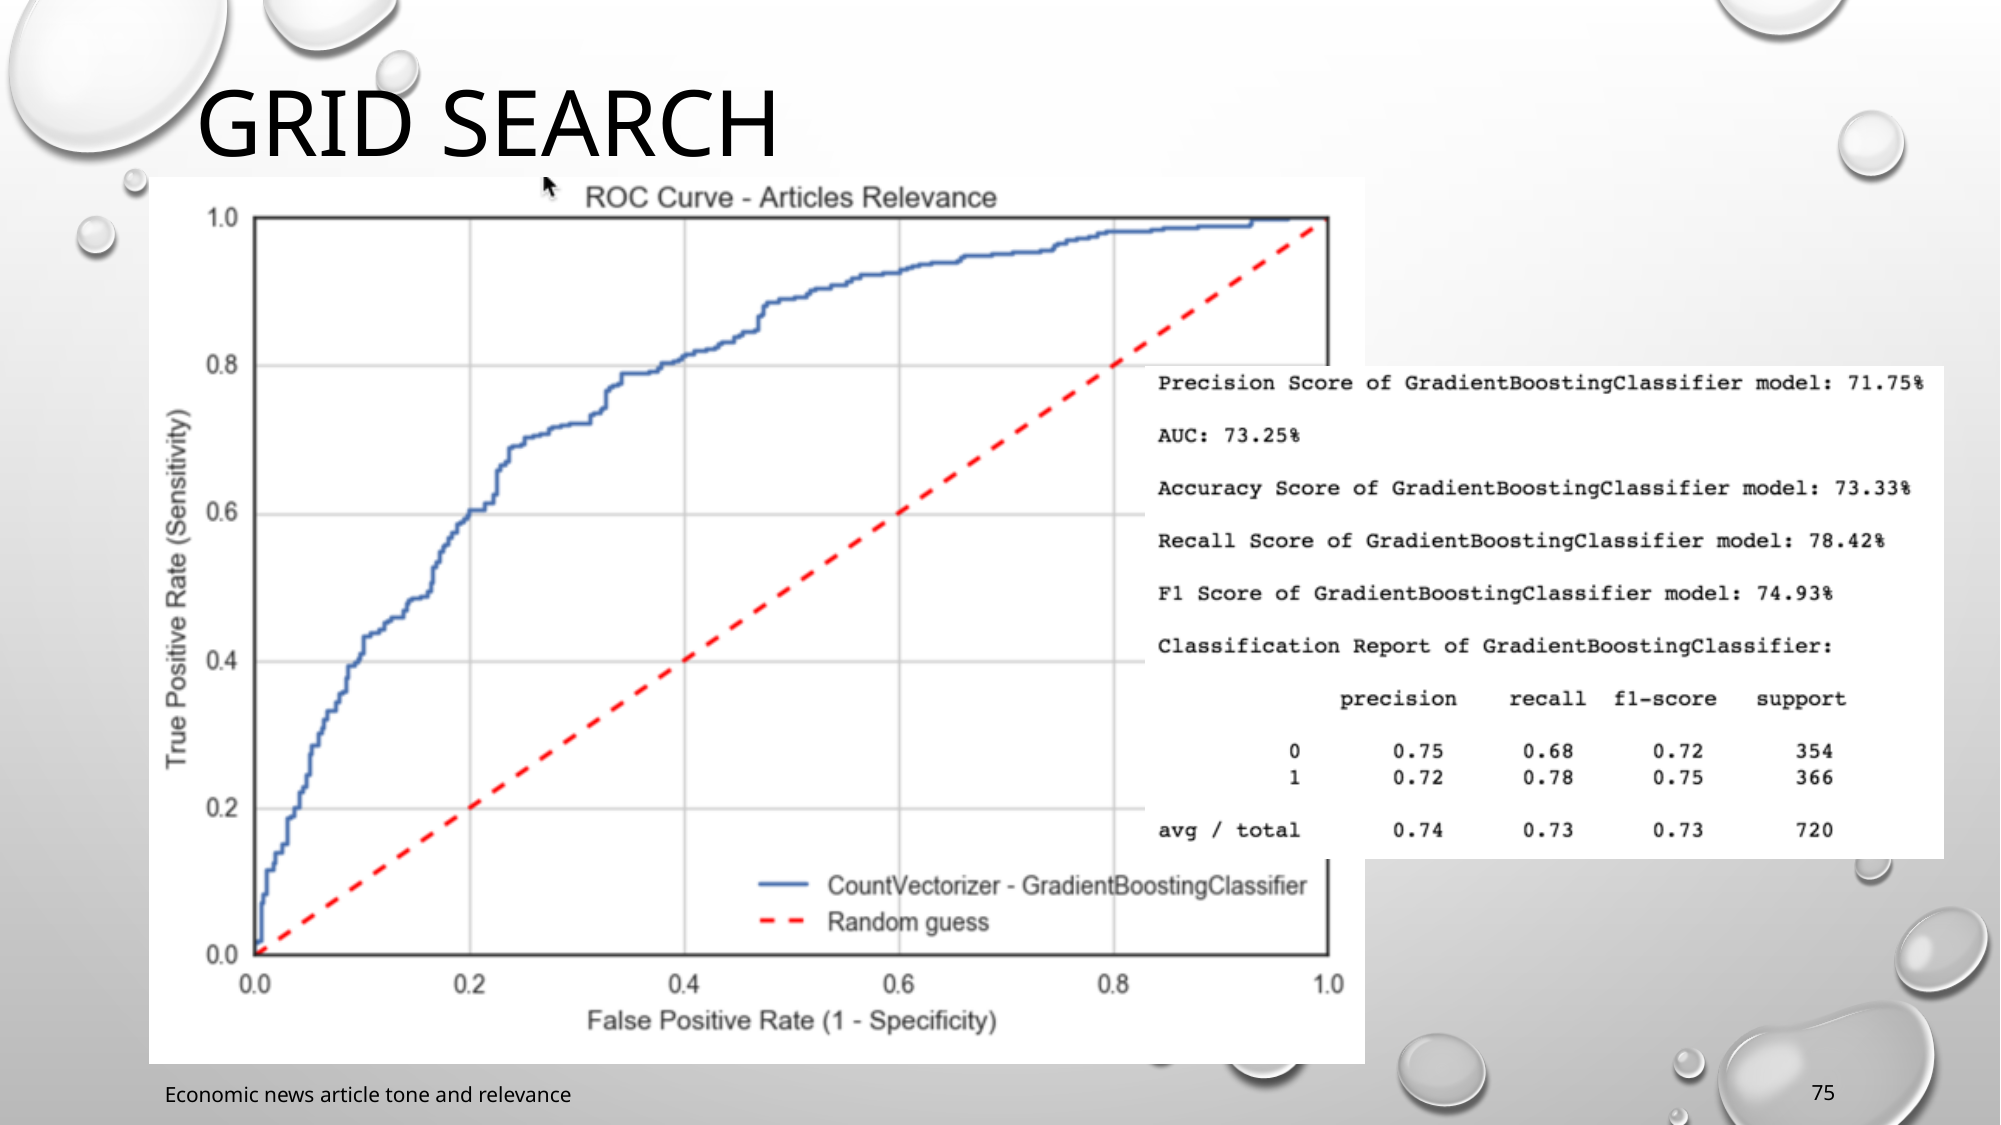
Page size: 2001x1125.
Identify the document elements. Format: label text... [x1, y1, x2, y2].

footer Economic news article tone and relevance [149, 1073, 1245, 1124]
title Grid search [180, 47, 1830, 206]
slide_number 75 [1724, 1063, 1851, 1124]
picture [0, 0, 2000, 1125]
